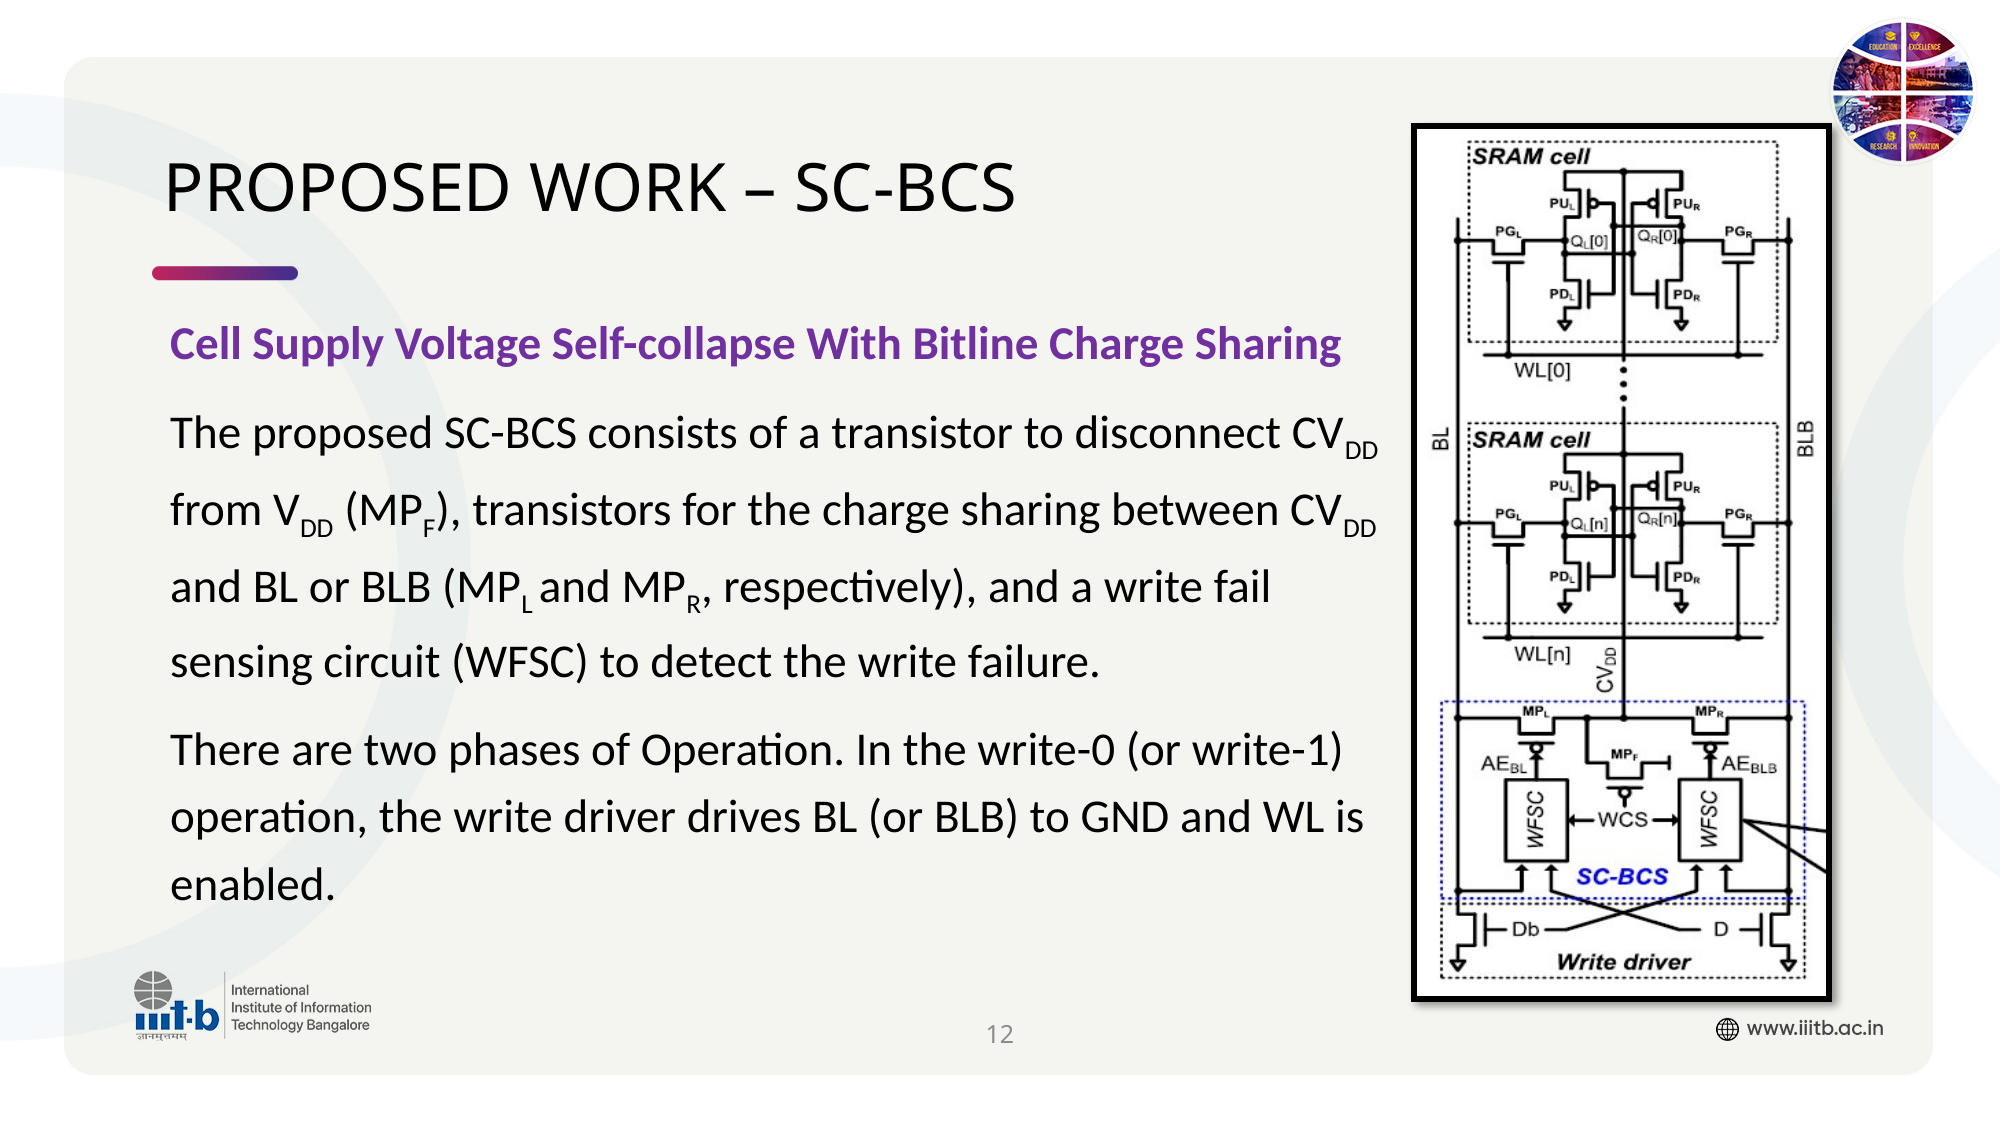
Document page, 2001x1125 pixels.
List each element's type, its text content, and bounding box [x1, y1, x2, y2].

slide_number 12 [953, 1006, 1047, 1066]
list Cell Supply Voltage Self-collapse With Bitline Charge Sharing The proposed SC-BCS consists of a transistor to disconnect CVDD from VDD (MPF), transistors for the charge sharing between CVDD and BL or BLB (MPL and MPR, respectively), and a write fail sensing circuit (WFSC) to detect the write failure. There are two phases of Operation. In the write-0 (or write-1) operation, the write driver drives BL (or BLB) to GND and WL is enabled. [155, 293, 1395, 1006]
title PROPOSED WORK – SC-BCS [148, 118, 1874, 261]
picture [0, 4, 2000, 1125]
